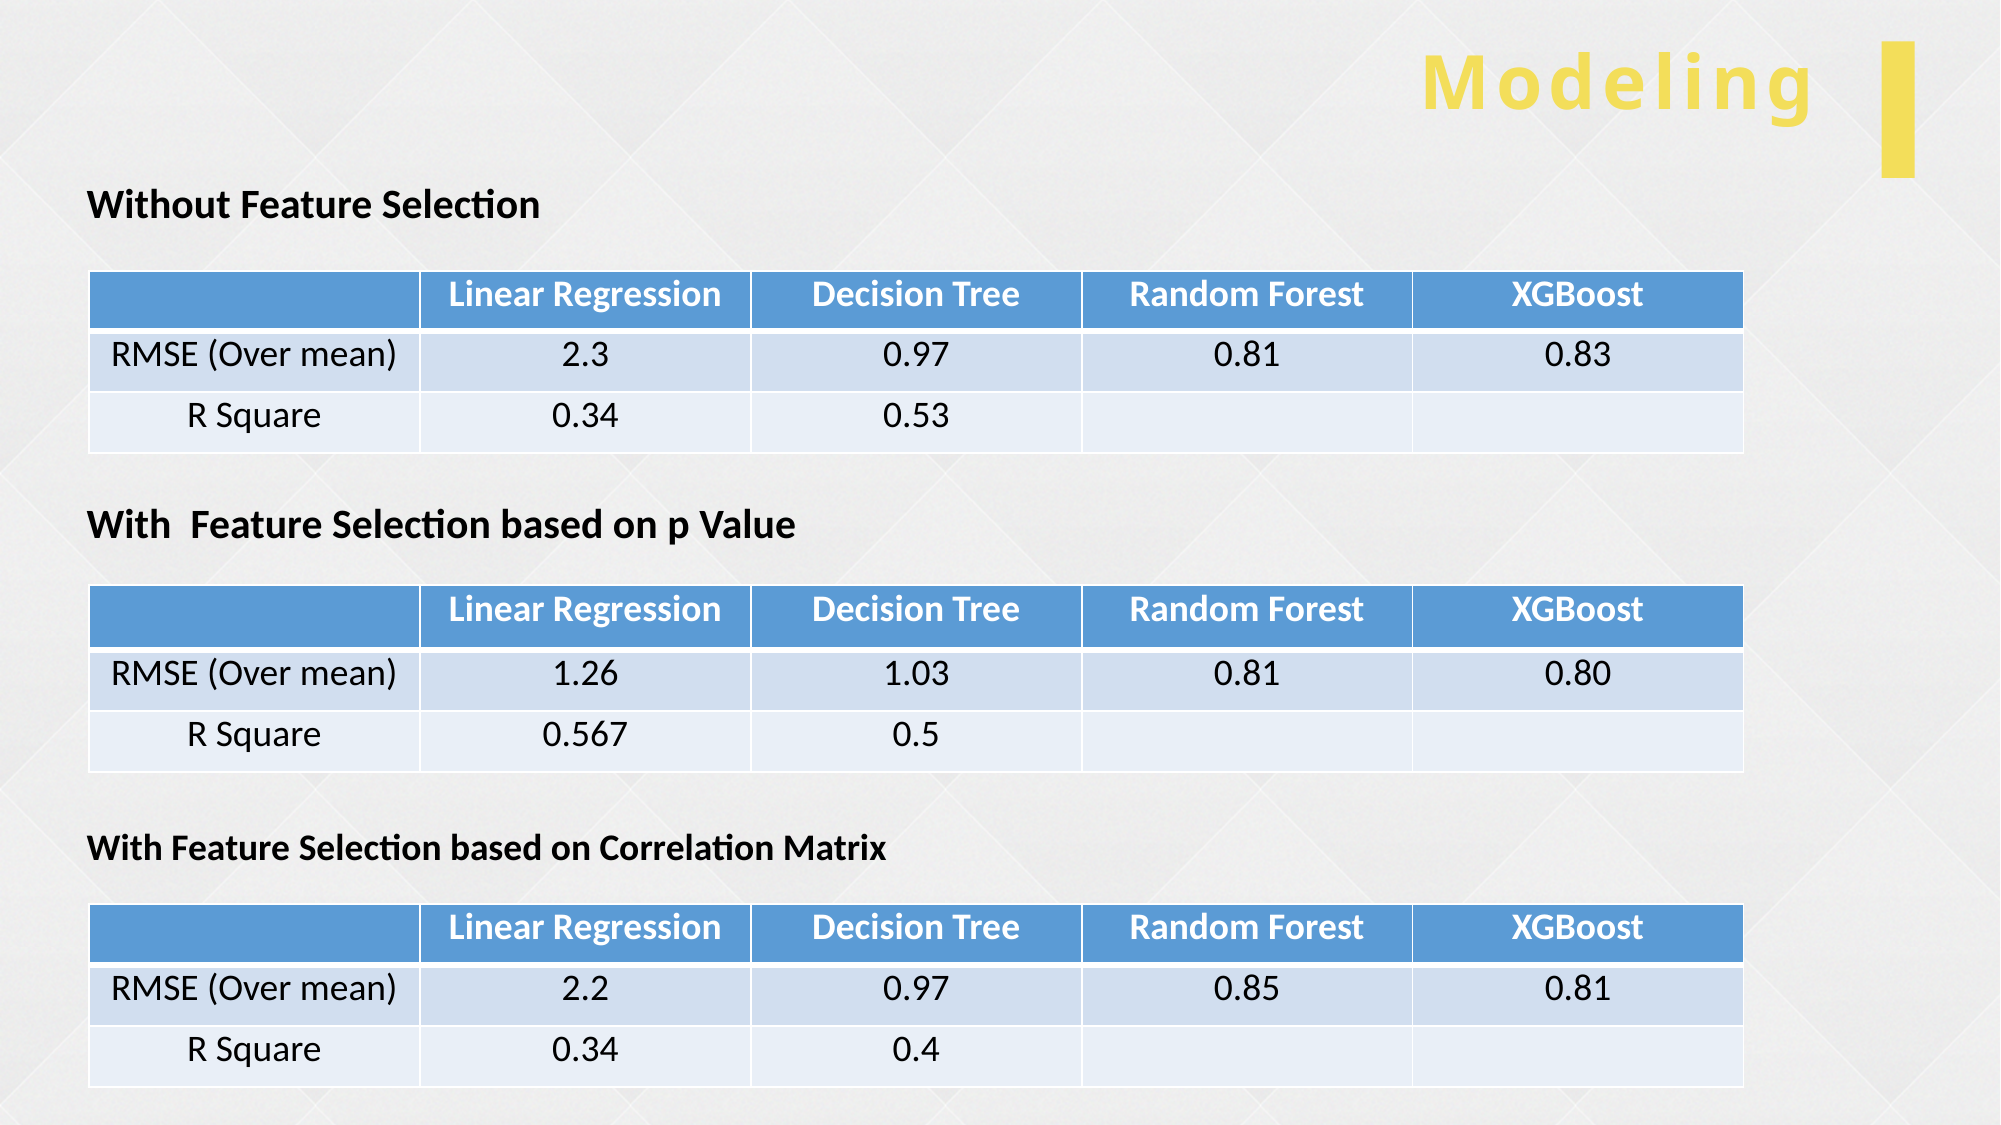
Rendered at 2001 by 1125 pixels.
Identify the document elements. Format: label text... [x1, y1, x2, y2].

table_header [90, 272, 419, 328]
table_cell 1.26 [421, 653, 750, 710]
table_cell 2.3 [421, 334, 750, 391]
table_cell 0.34 [421, 1027, 750, 1086]
table_cell 0.34 [421, 393, 750, 452]
table_cell [1413, 1027, 1743, 1086]
table_cell RMSE (Over mean) [90, 653, 419, 710]
table_cell 0.567 [421, 712, 750, 771]
table_cell [1083, 393, 1412, 452]
table_header XGBoost [1413, 586, 1743, 647]
table_cell 0.97 [752, 968, 1081, 1025]
table_header Decision Tree [752, 905, 1081, 962]
table_cell [1413, 712, 1743, 771]
text_box Without Feature Selection [71, 169, 708, 235]
table_cell 0.80 [1413, 653, 1743, 710]
table_header Linear Regression [421, 272, 750, 328]
table_cell 0.81 [1083, 653, 1412, 710]
table_header Linear Regression [421, 586, 750, 647]
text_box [1404, 27, 1926, 178]
table_cell 0.83 [1413, 334, 1743, 391]
table_header Decision Tree [752, 586, 1081, 647]
table_cell R Square [90, 393, 419, 452]
table_cell [1083, 1027, 1412, 1086]
text_box With Feature Selection based on Correlation Matrix [71, 815, 952, 876]
table_cell [1413, 393, 1743, 452]
table_header XGBoost [1413, 272, 1743, 328]
table_cell 0.81 [1413, 968, 1743, 1025]
table_cell 0.85 [1083, 968, 1412, 1025]
table_cell 0.53 [752, 393, 1081, 452]
table_cell R Square [90, 712, 419, 771]
table_cell RMSE (Over mean) [90, 968, 419, 1025]
table_header Random Forest [1083, 272, 1412, 328]
table_cell 0.97 [752, 334, 1081, 391]
table_header XGBoost [1413, 905, 1743, 962]
table_cell RMSE (Over mean) [90, 334, 419, 391]
table_header [90, 586, 419, 647]
table_cell R Square [90, 1027, 419, 1086]
table_cell 0.4 [752, 1027, 1081, 1086]
table_cell 2.2 [421, 968, 750, 1025]
picture [0, 0, 2001, 1125]
table_cell 1.03 [752, 653, 1081, 710]
table_cell [1083, 712, 1412, 771]
text_box With Feature Selection based on p Value [71, 488, 875, 554]
table_header [90, 905, 419, 962]
table_header Random Forest [1083, 905, 1412, 962]
table_cell 0.5 [752, 712, 1081, 771]
table_header Linear Regression [421, 905, 750, 962]
table_header Decision Tree [752, 272, 1081, 328]
table_header Random Forest [1083, 586, 1412, 647]
table_cell 0.81 [1083, 334, 1412, 391]
